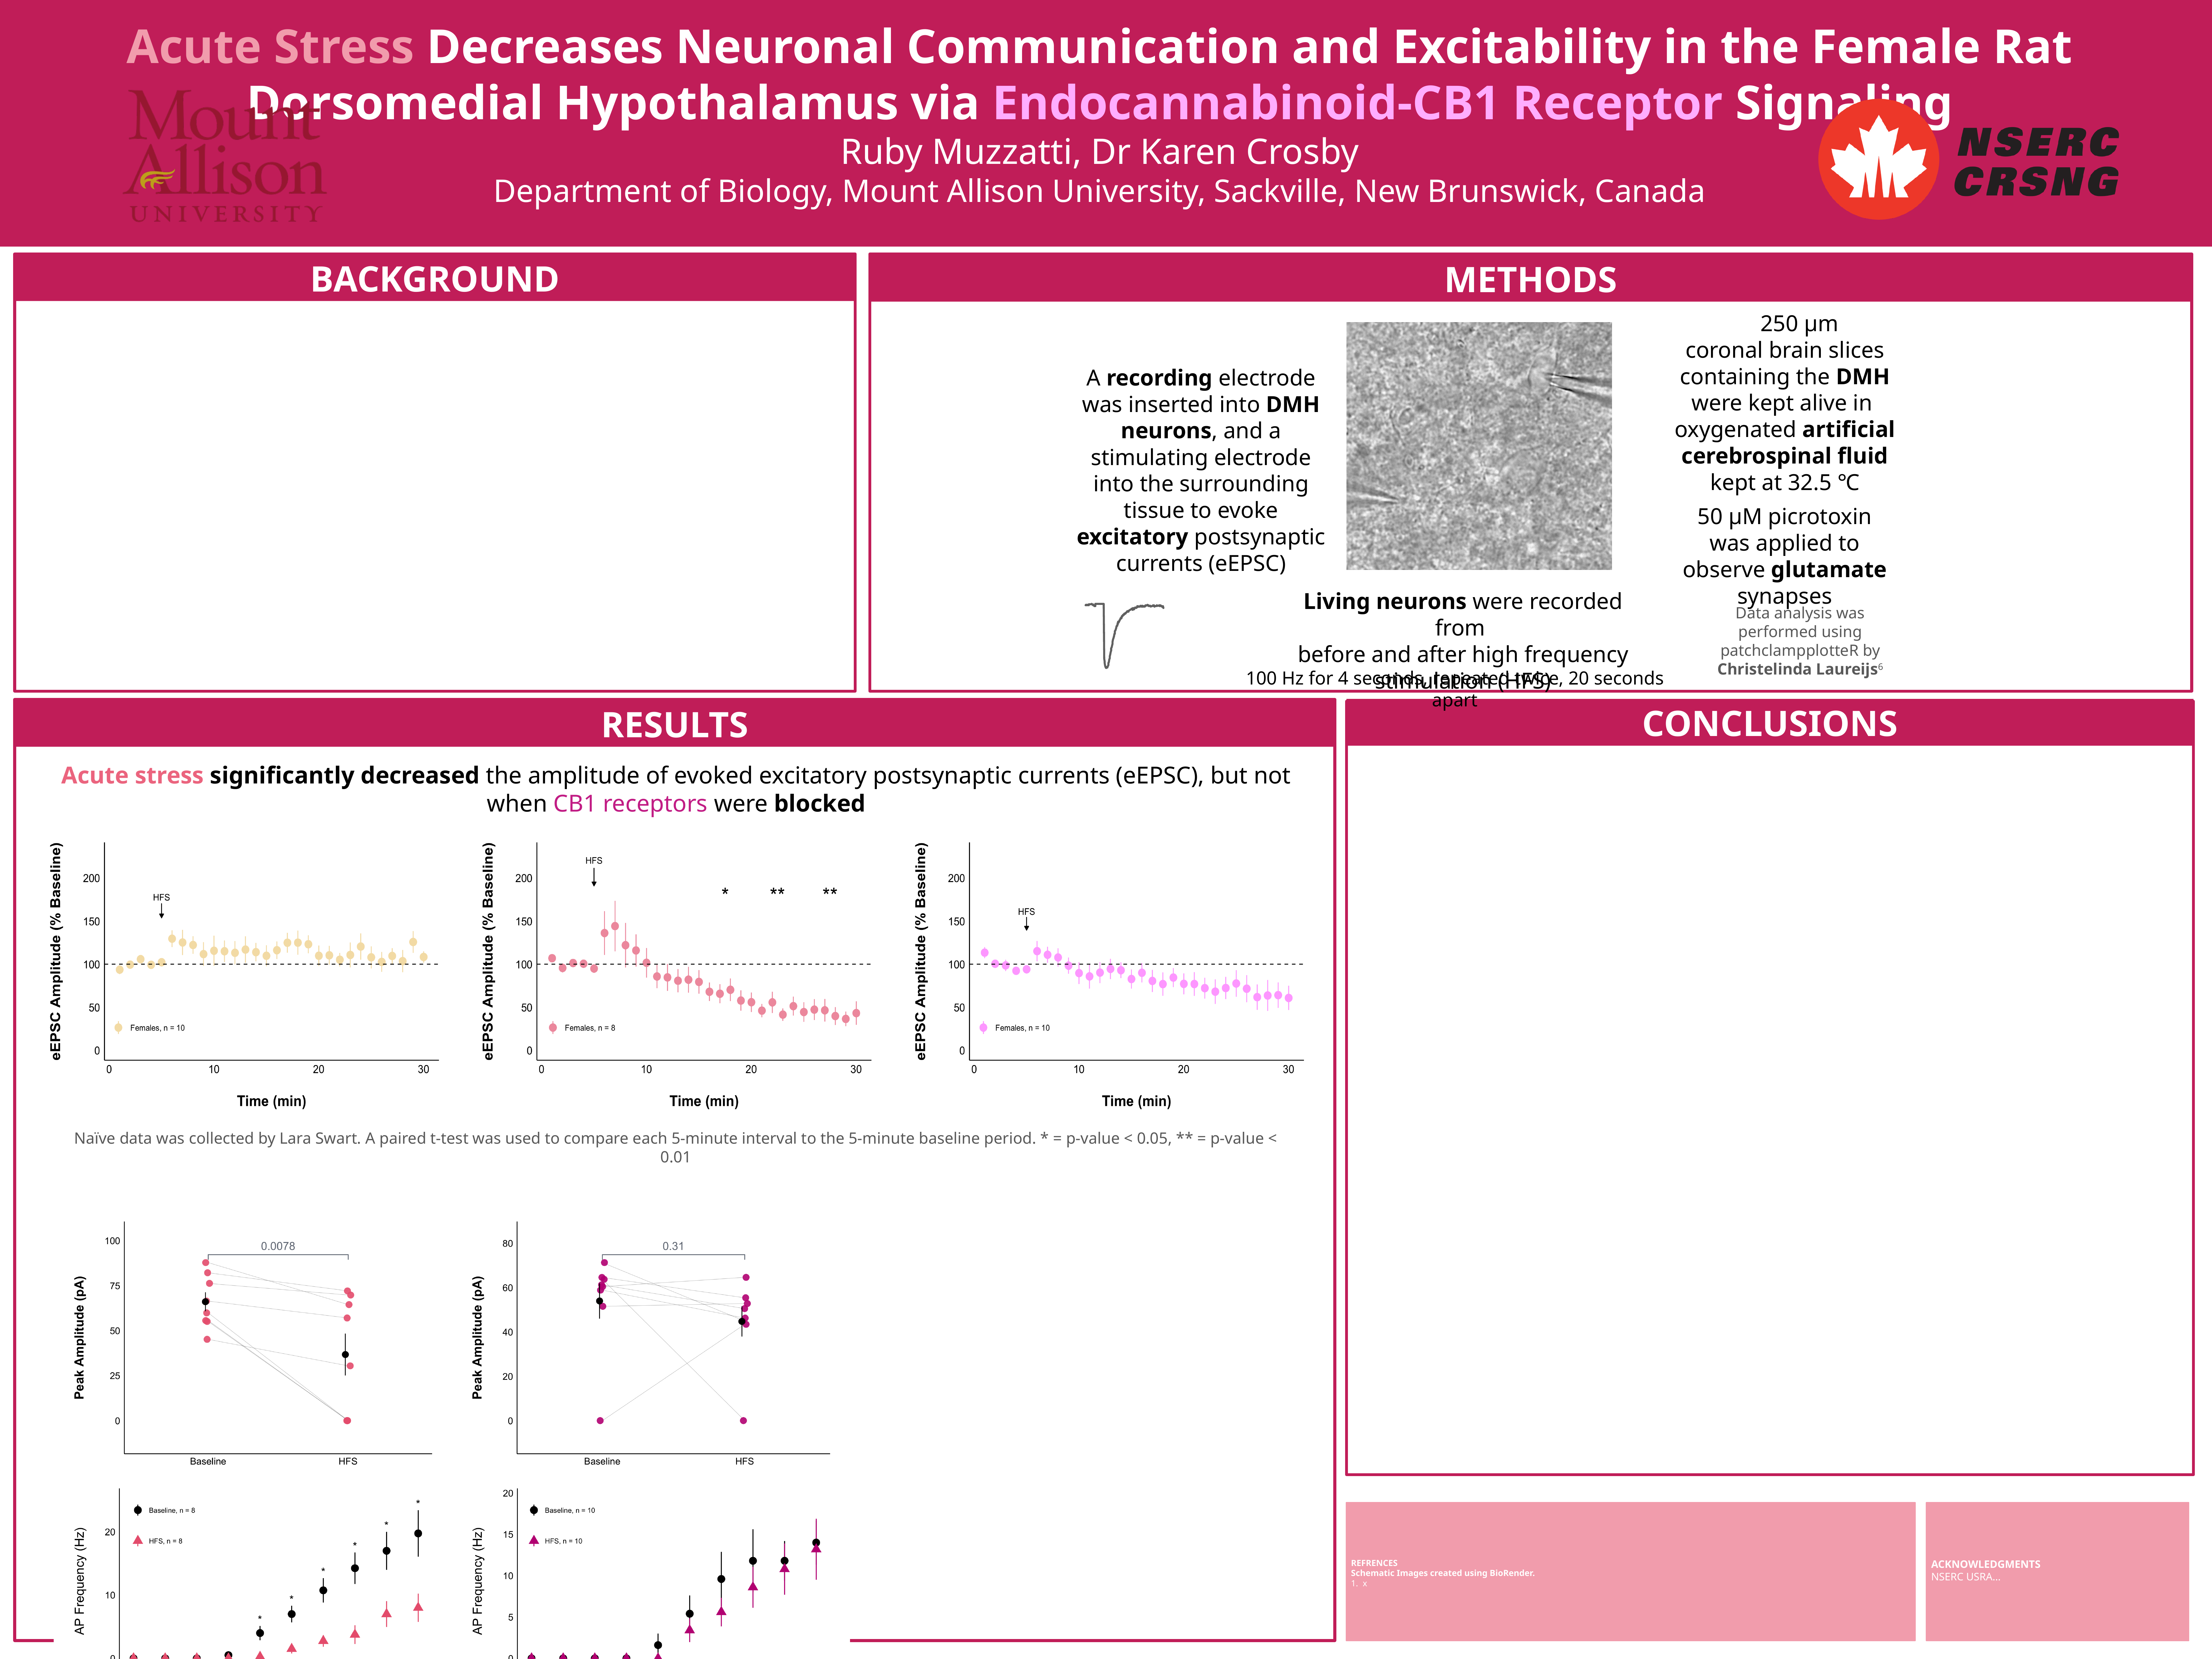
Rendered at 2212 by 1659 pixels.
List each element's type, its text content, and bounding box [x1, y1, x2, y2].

text_box 100 Hz for 4 seconds, repeated twice, 20 seconds apart [1221, 664, 1689, 713]
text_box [53, 1201, 850, 1469]
text_box Living neurons were recorded from before and after high frequency stimulation (HFS) [1275, 585, 1652, 664]
text_box ACKNOWLEDGMENTS NSERC USRA… [1926, 1502, 2189, 1641]
text_box 250 µm coronal brain slices containing the DMH were kept alive in oxygenated artificial cerebrospinal fluid kept at 32.5 ℃ [1664, 307, 1906, 497]
picture [1796, 85, 2141, 233]
text_box [869, 253, 2192, 692]
picture [119, 87, 330, 225]
text_box [0, 0, 2212, 247]
text_box Naïve data was collected by Lara Swart. A paired t-test was used to compare each 5-minute interval to the 5-minute baseline period. * = p-value < 0.05, ** = p-value < 0.01 [54, 1157, 1298, 1168]
text_box [14, 253, 856, 692]
text_box A recording electrode was inserted into DMH neurons, and a stimulating electrode into the surrounding tissue to evoke excitatory postsynaptic currents (eEPSC) [1069, 361, 1334, 578]
text_box [1346, 701, 2194, 1475]
text_box RESULTS [15, 700, 1335, 747]
text_box 50 µM picrotoxin was applied to observe glutamate synapses [1673, 500, 1897, 611]
picture [1346, 322, 1612, 570]
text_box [27, 819, 1325, 1154]
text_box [1084, 602, 1165, 670]
text_box Acute stress significantly decreased the amplitude of evoked excitatory postsynaptic currents (eEPSC), but not when CB1 receptors were blocked [27, 758, 1325, 818]
text_box CONCLUSIONS [1346, 699, 2194, 746]
text_box Data analysis was performed using patchclampplotteR by Christelinda Laureijs6 [1709, 611, 1891, 680]
text_box [14, 699, 1335, 1641]
text_box Acute Stress Decreases Neuronal Communication and Excitability in the Female Rat Dorsomedial Hypothalamus via Endocannabinoid-CB1 Receptor Signaling Ruby Muzzatti, Dr Karen Crosby Department of Biology, Mount Allison University, Sackville, New Brunswick, Canada [26, 14, 2174, 211]
text_box REFRENCES Schematic Images created using BioRender. x [1346, 1502, 1916, 1641]
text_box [54, 1469, 850, 1659]
